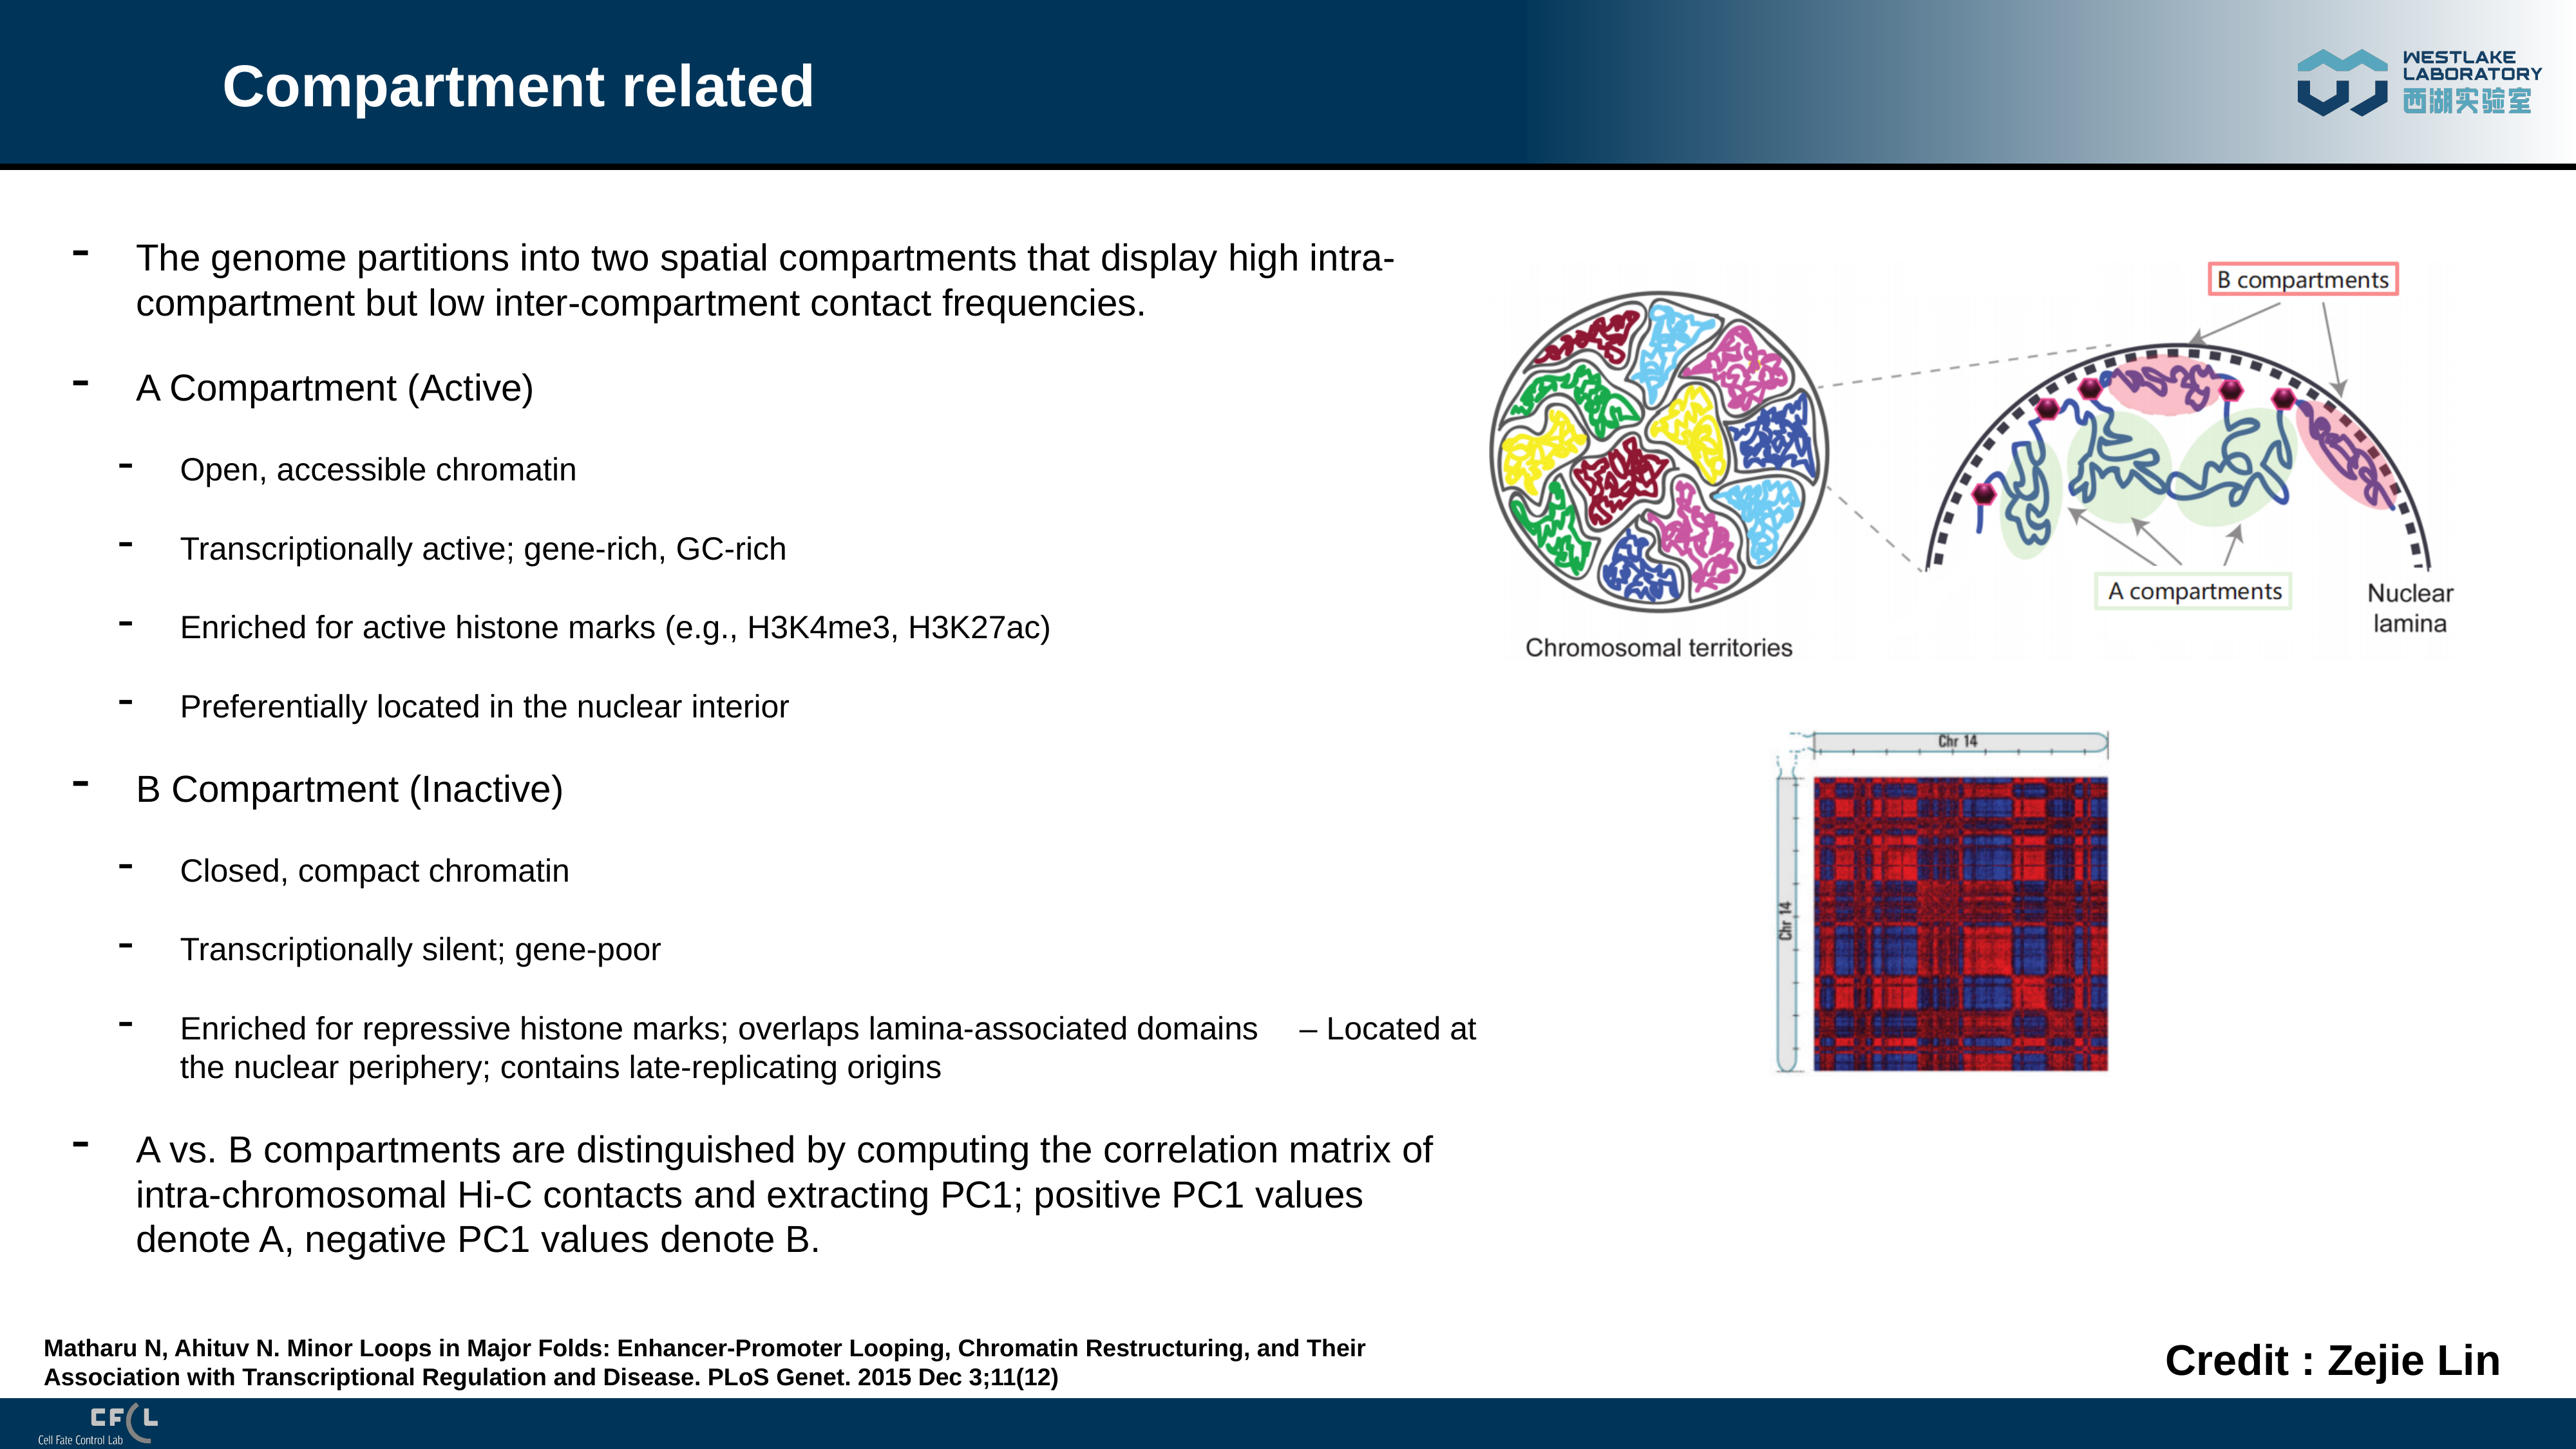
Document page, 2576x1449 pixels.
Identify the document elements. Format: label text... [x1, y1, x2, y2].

picture [1488, 261, 2459, 661]
text_box Credit : Zejie Lin [2113, 1327, 2554, 1385]
picture [39, 1402, 158, 1444]
picture [1743, 724, 2136, 1077]
title Compartment related [214, 0, 2362, 167]
list The genome partitions into two spatial compartments that display high intra-compartment but low inter-compartment contact frequencies. A Compartment (Active) Open, accessible chromatin Transcriptionally active; gene-rich, GC-rich Enriched for active histone marks (e.g., H3K4me3, H3K27ac) Preferentially located in the nuclear interior B Compartment (Inactive) Closed, compact chromatin Transcriptionally silent; gene-poor Enriched for repressive histone marks; overlaps lamina-associated domains – Located at the nuclear periphery; contains late-replicating origins A vs. B compartments are distinguished by computing the correlation matrix of intra-chromosomal Hi-C contacts and extracting PC1; positive PC1 values denote A, negative PC1 values denote B. [63, 216, 1489, 1278]
text_box Matharu N, Ahituv N. Minor Loops in Major Folds: Enhancer-Promoter Looping, Chromatin Restructuring, and Their Association with Transcriptional Regulation and Disease. PLoS Genet. 2015 Dec 3;11(12) [34, 1327, 1392, 1385]
picture [2362, 49, 2543, 117]
